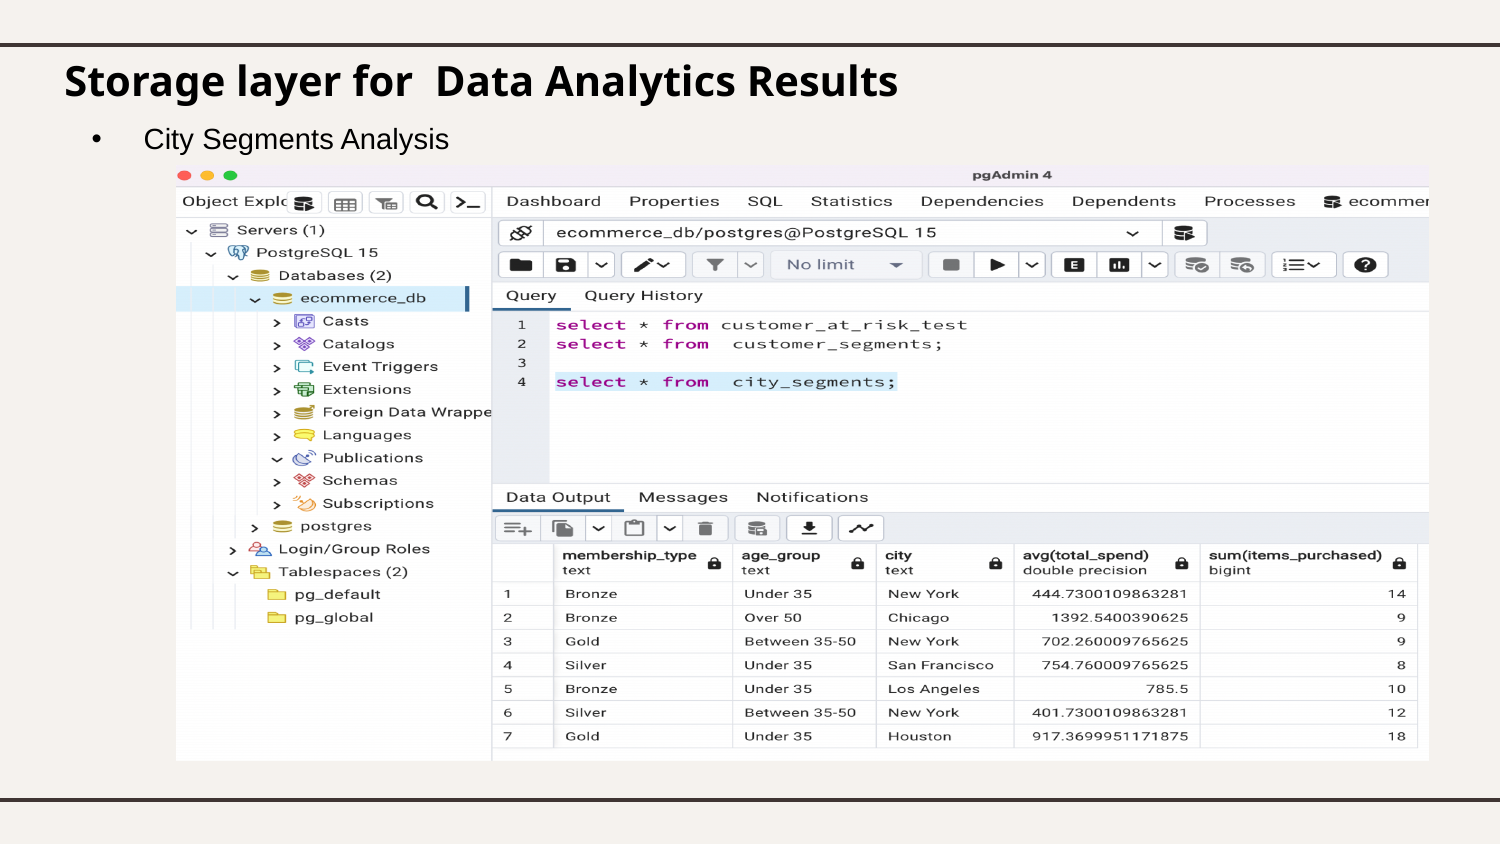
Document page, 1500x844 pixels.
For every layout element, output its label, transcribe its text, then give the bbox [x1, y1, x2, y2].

text_box City Segments Analysis [53, 113, 1447, 199]
picture [176, 165, 1429, 761]
text_box Storage layer for Data Analytics Results [49, 47, 1403, 114]
